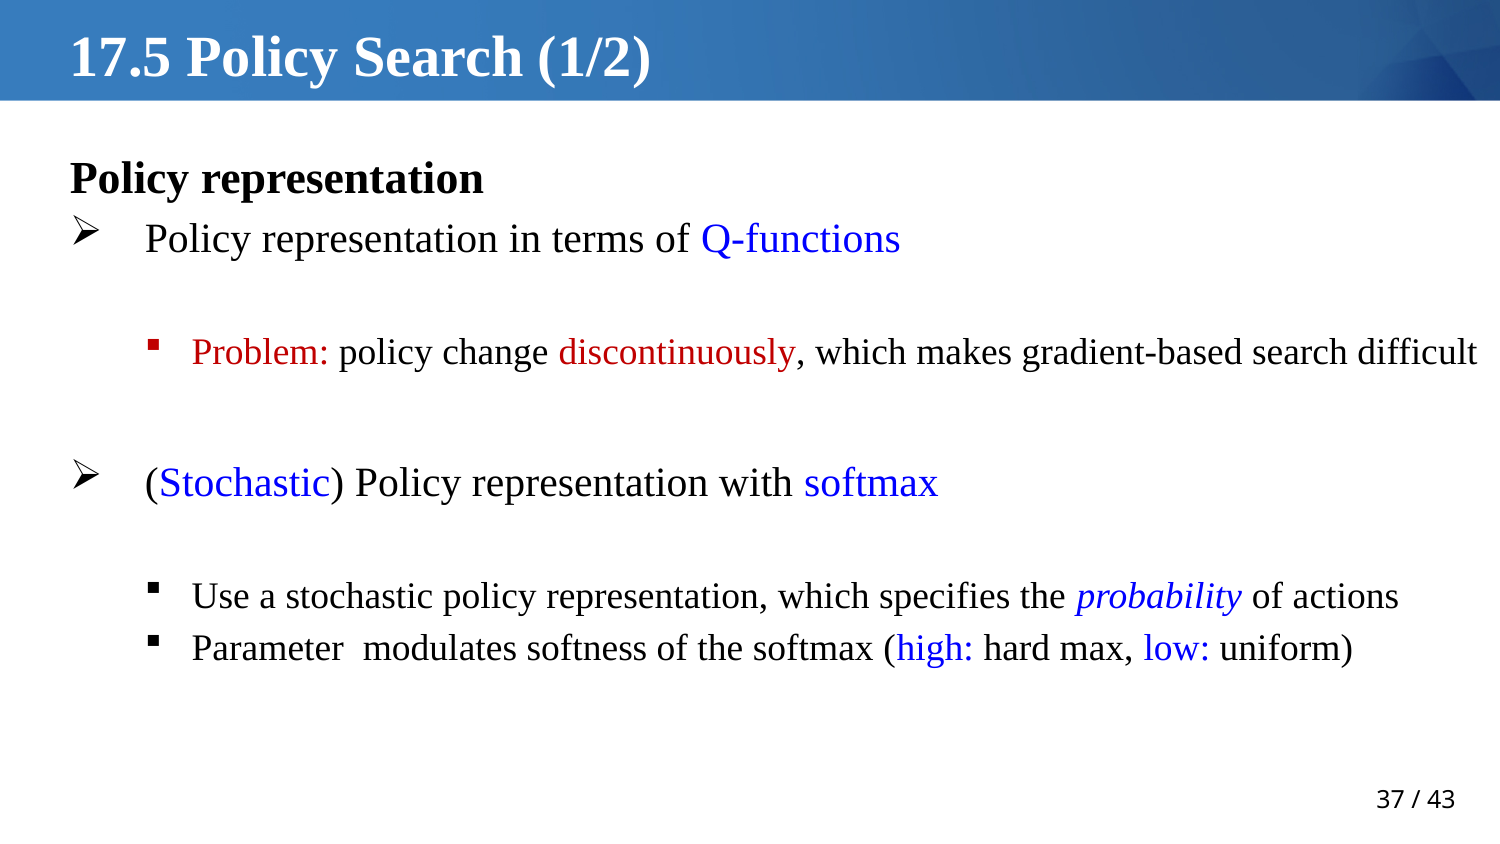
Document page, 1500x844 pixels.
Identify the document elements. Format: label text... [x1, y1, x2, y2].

title 17.5 Policy Search (1/2) [55, 10, 1378, 95]
picture [0, 0, 1500, 103]
